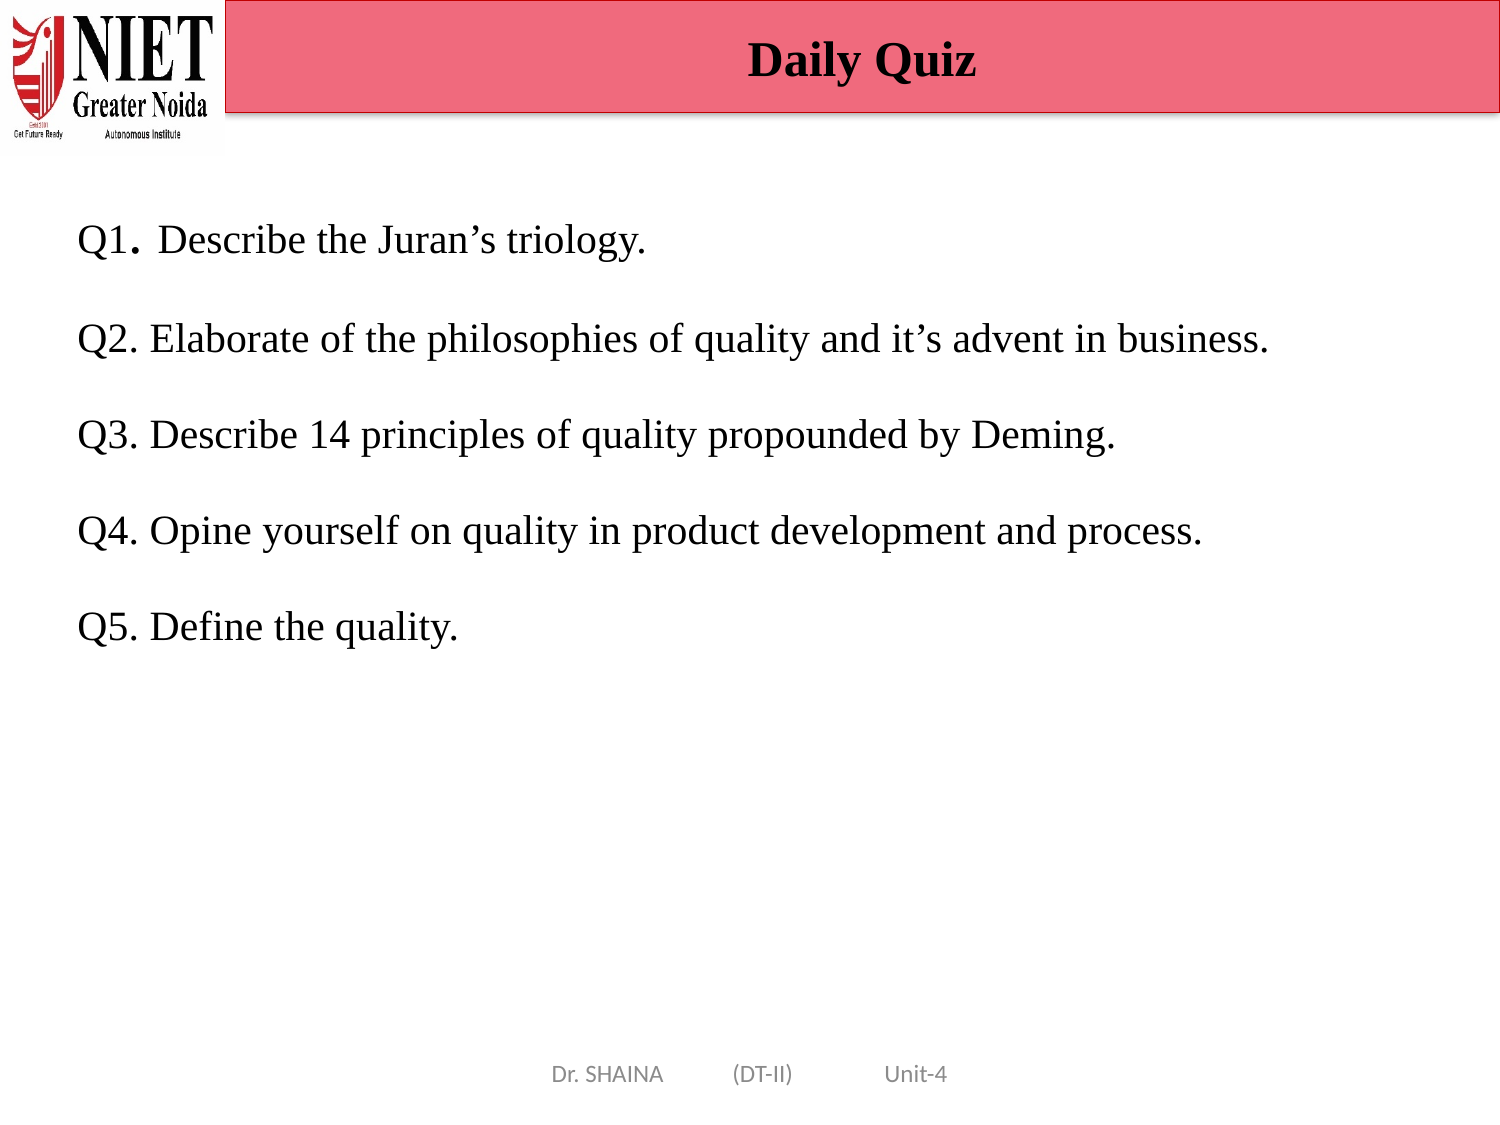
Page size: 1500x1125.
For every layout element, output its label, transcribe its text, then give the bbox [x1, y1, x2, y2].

footer Dr. SHAINA (DT-II) Unit-4 [512, 1042, 988, 1103]
text_box Daily Quiz [226, 0, 1500, 113]
list Q1. Describe the Juran’s triology. Q2. Elaborate of the philosophies of quality and it’s advent in business. Q3. Describe 14 principles of quality propounded by Deming. Q4. Opine yourself on quality in product development and process. Q5. Define the quality. [62, 187, 1438, 1000]
picture [0, 0, 226, 156]
